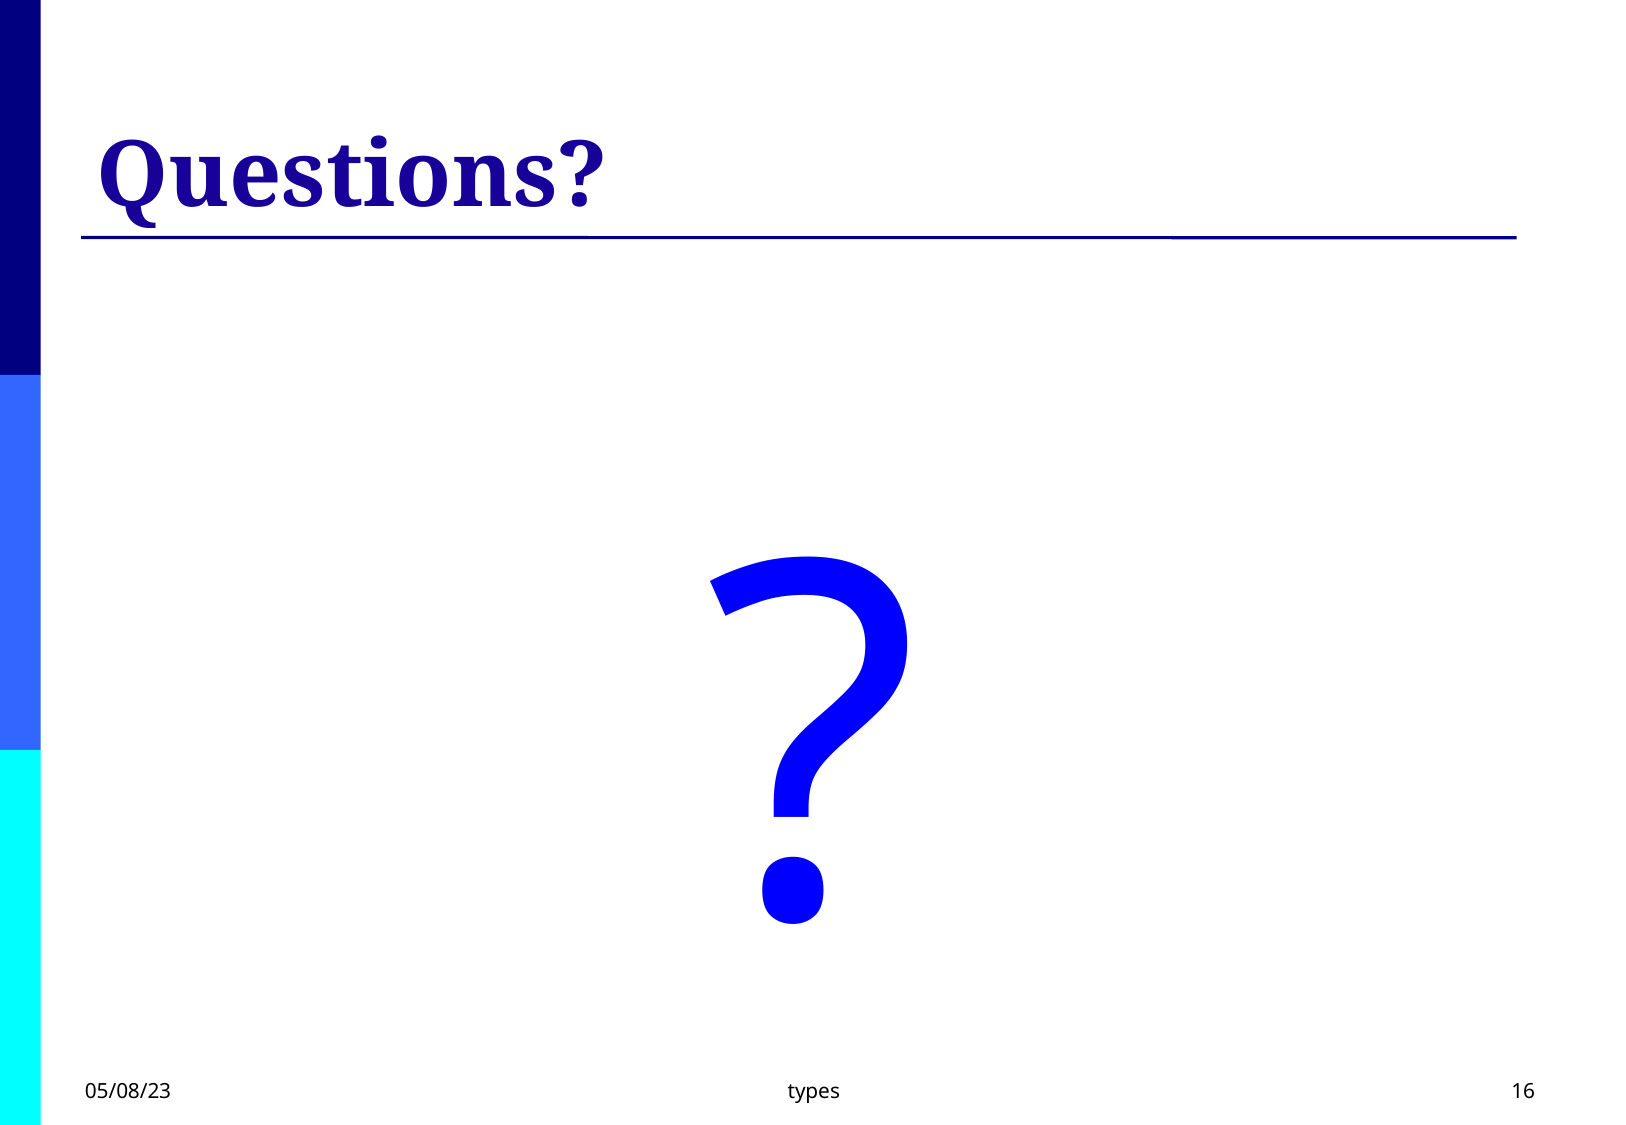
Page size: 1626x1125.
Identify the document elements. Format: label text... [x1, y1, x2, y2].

slide_number 16 [1170, 1070, 1550, 1125]
title Questions? [81, 45, 1544, 233]
list ? [81, 262, 1544, 1006]
footer types [556, 1070, 1071, 1125]
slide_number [70, 1070, 450, 1125]
